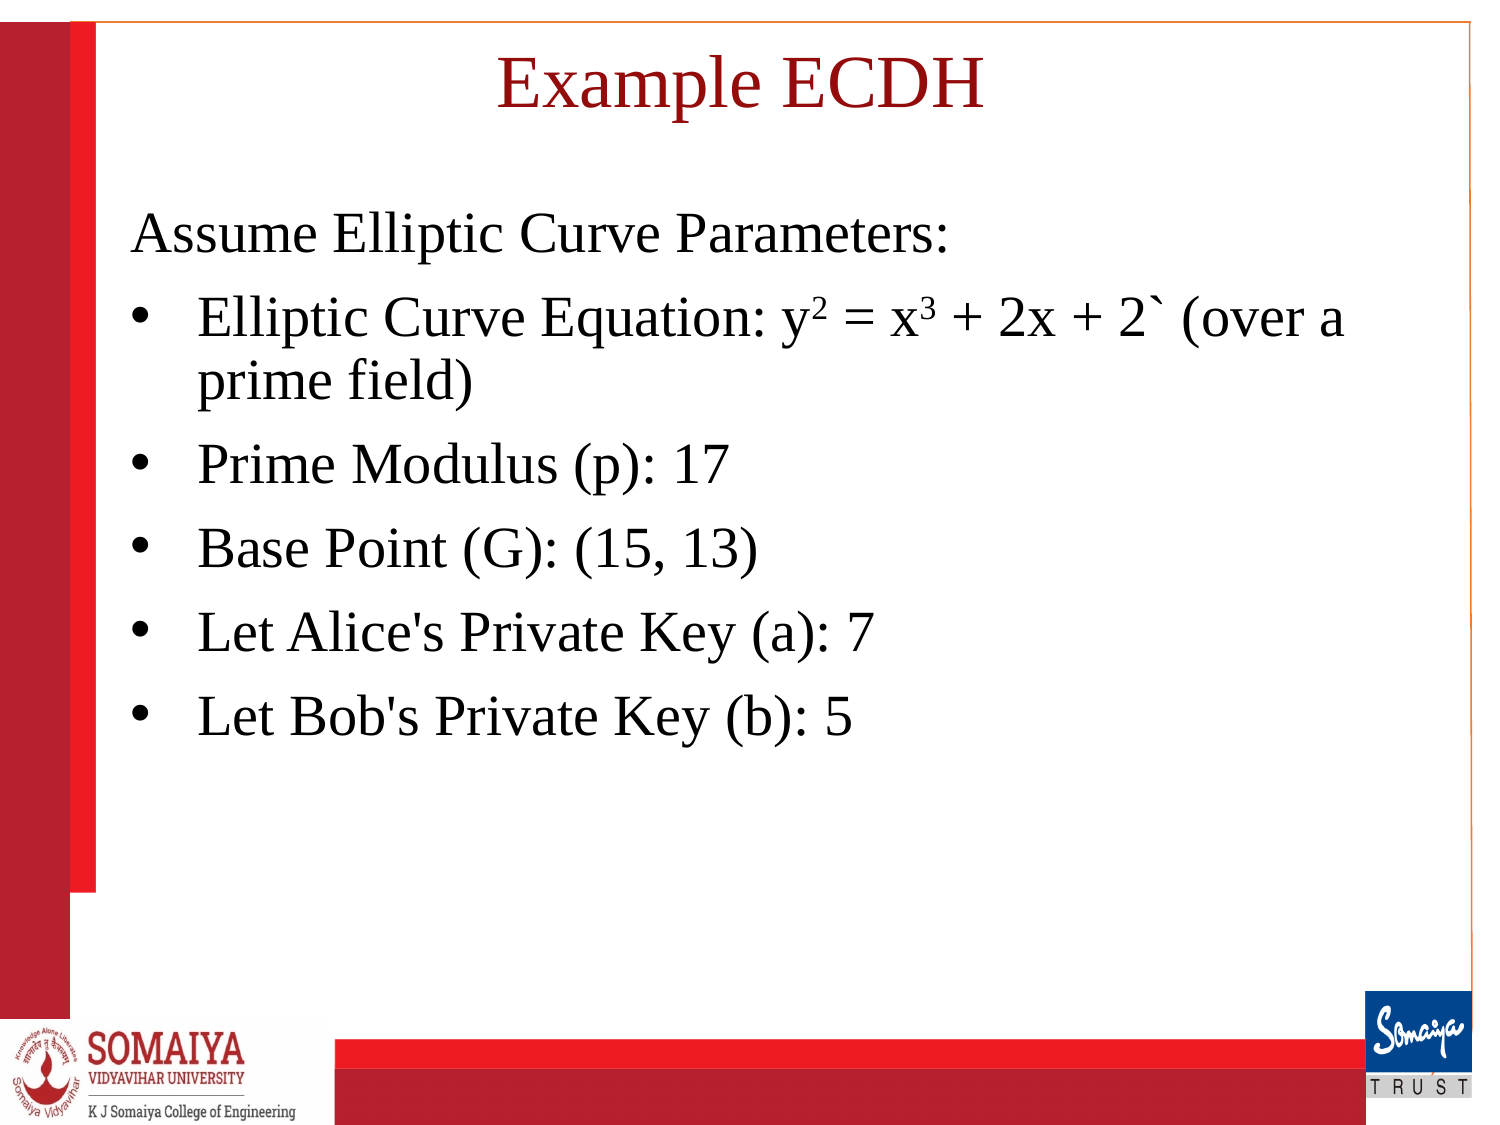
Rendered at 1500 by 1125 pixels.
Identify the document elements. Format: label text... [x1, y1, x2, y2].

picture [1365, 991, 1472, 1098]
list Assume Elliptic Curve Parameters: Elliptic Curve Equation: y2 = x3 + 2x + 2` (over a prime field) Prime Modulus (p): 17 Base Point (G): (15, 13) Let Alice's Private Key (a): 7 Let Bob's Private Key (b): 5 [107, 195, 1461, 999]
picture [0, 22, 327, 1125]
picture [335, 1040, 1365, 1125]
title Example ECDH [134, 35, 1349, 179]
